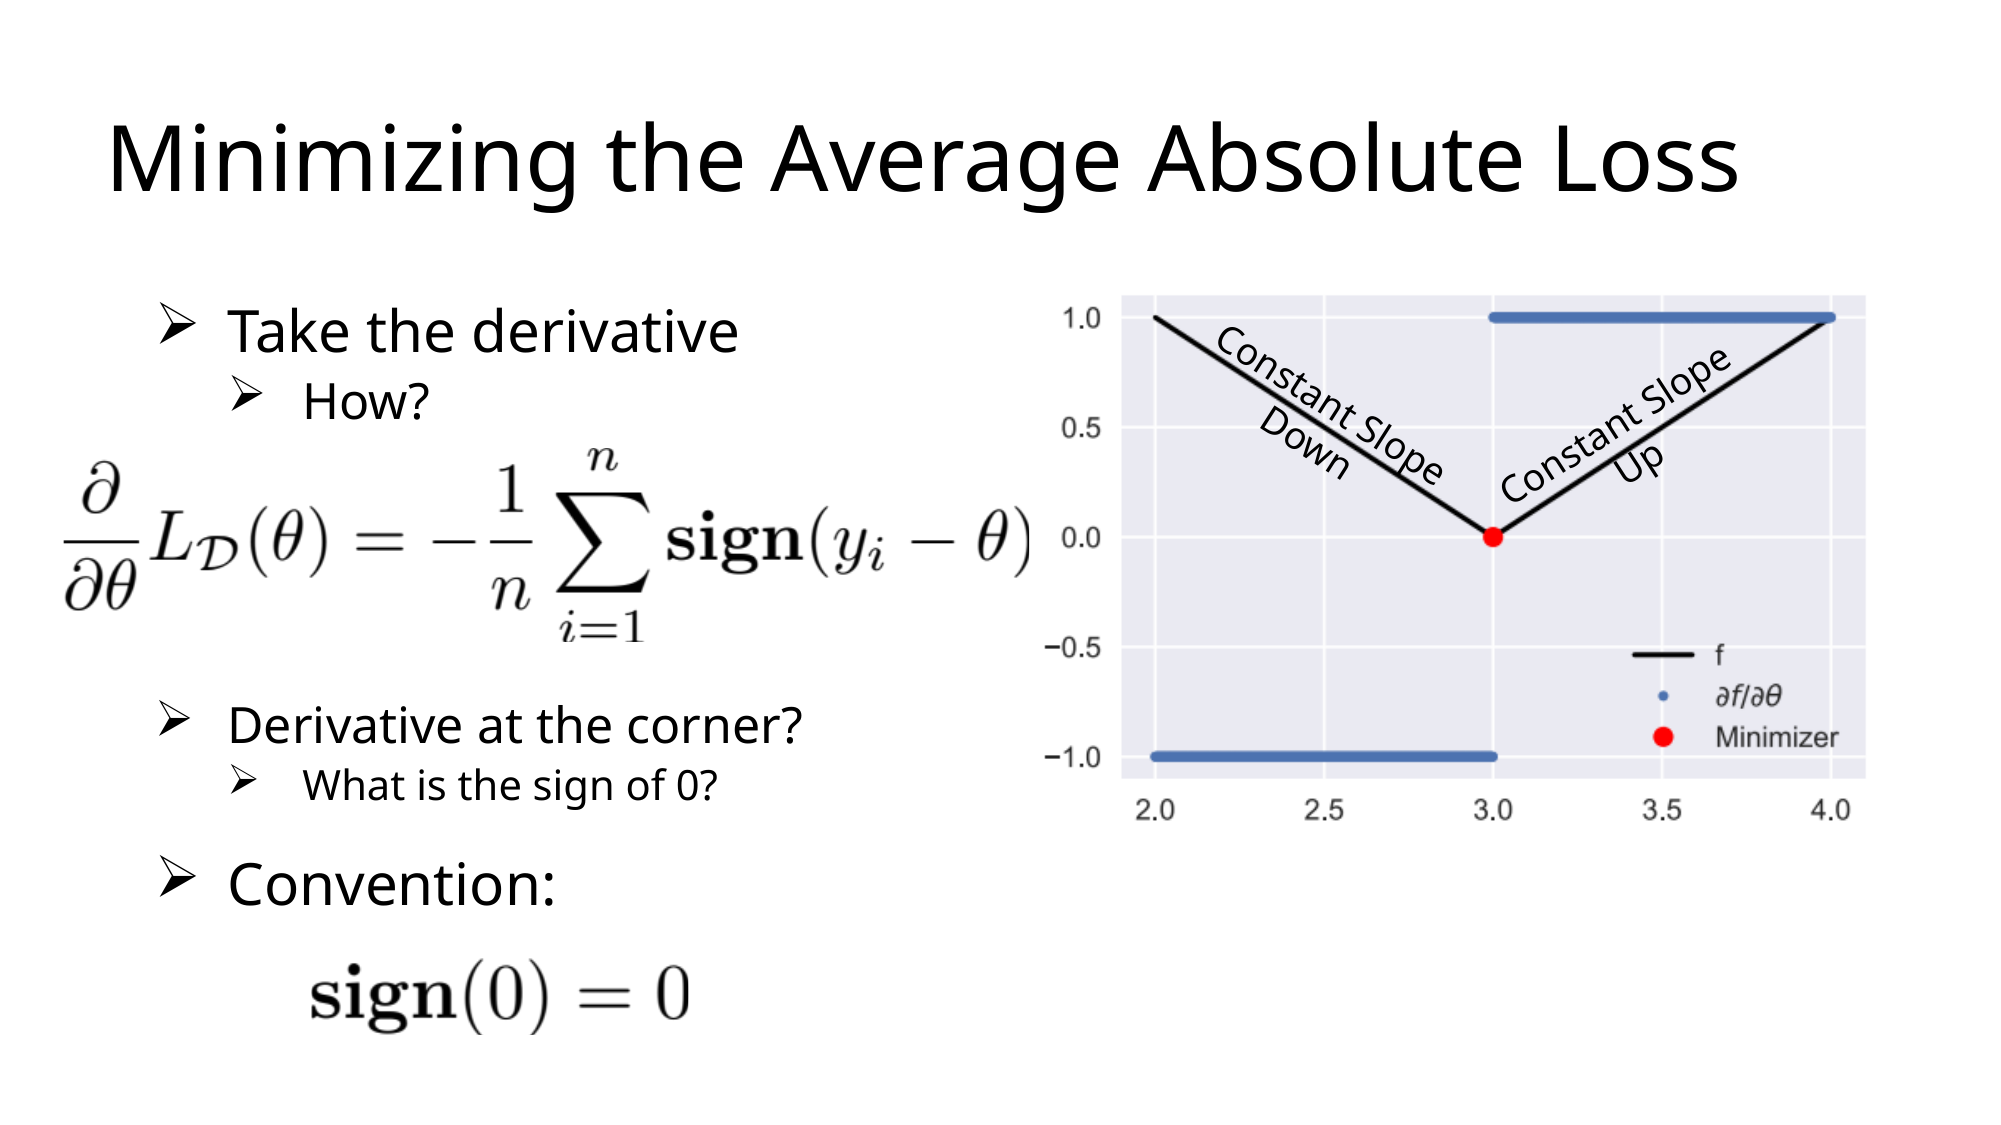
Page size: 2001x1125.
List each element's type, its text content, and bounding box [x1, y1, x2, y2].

text_box Derivative at the corner? What is the sign of 0? Convention: [137, 692, 1244, 997]
list Take the derivative How? [137, 295, 886, 448]
picture [311, 957, 689, 1035]
picture [63, 219, 1958, 856]
title Minimizing the Average Absolute Loss [90, 52, 1863, 271]
